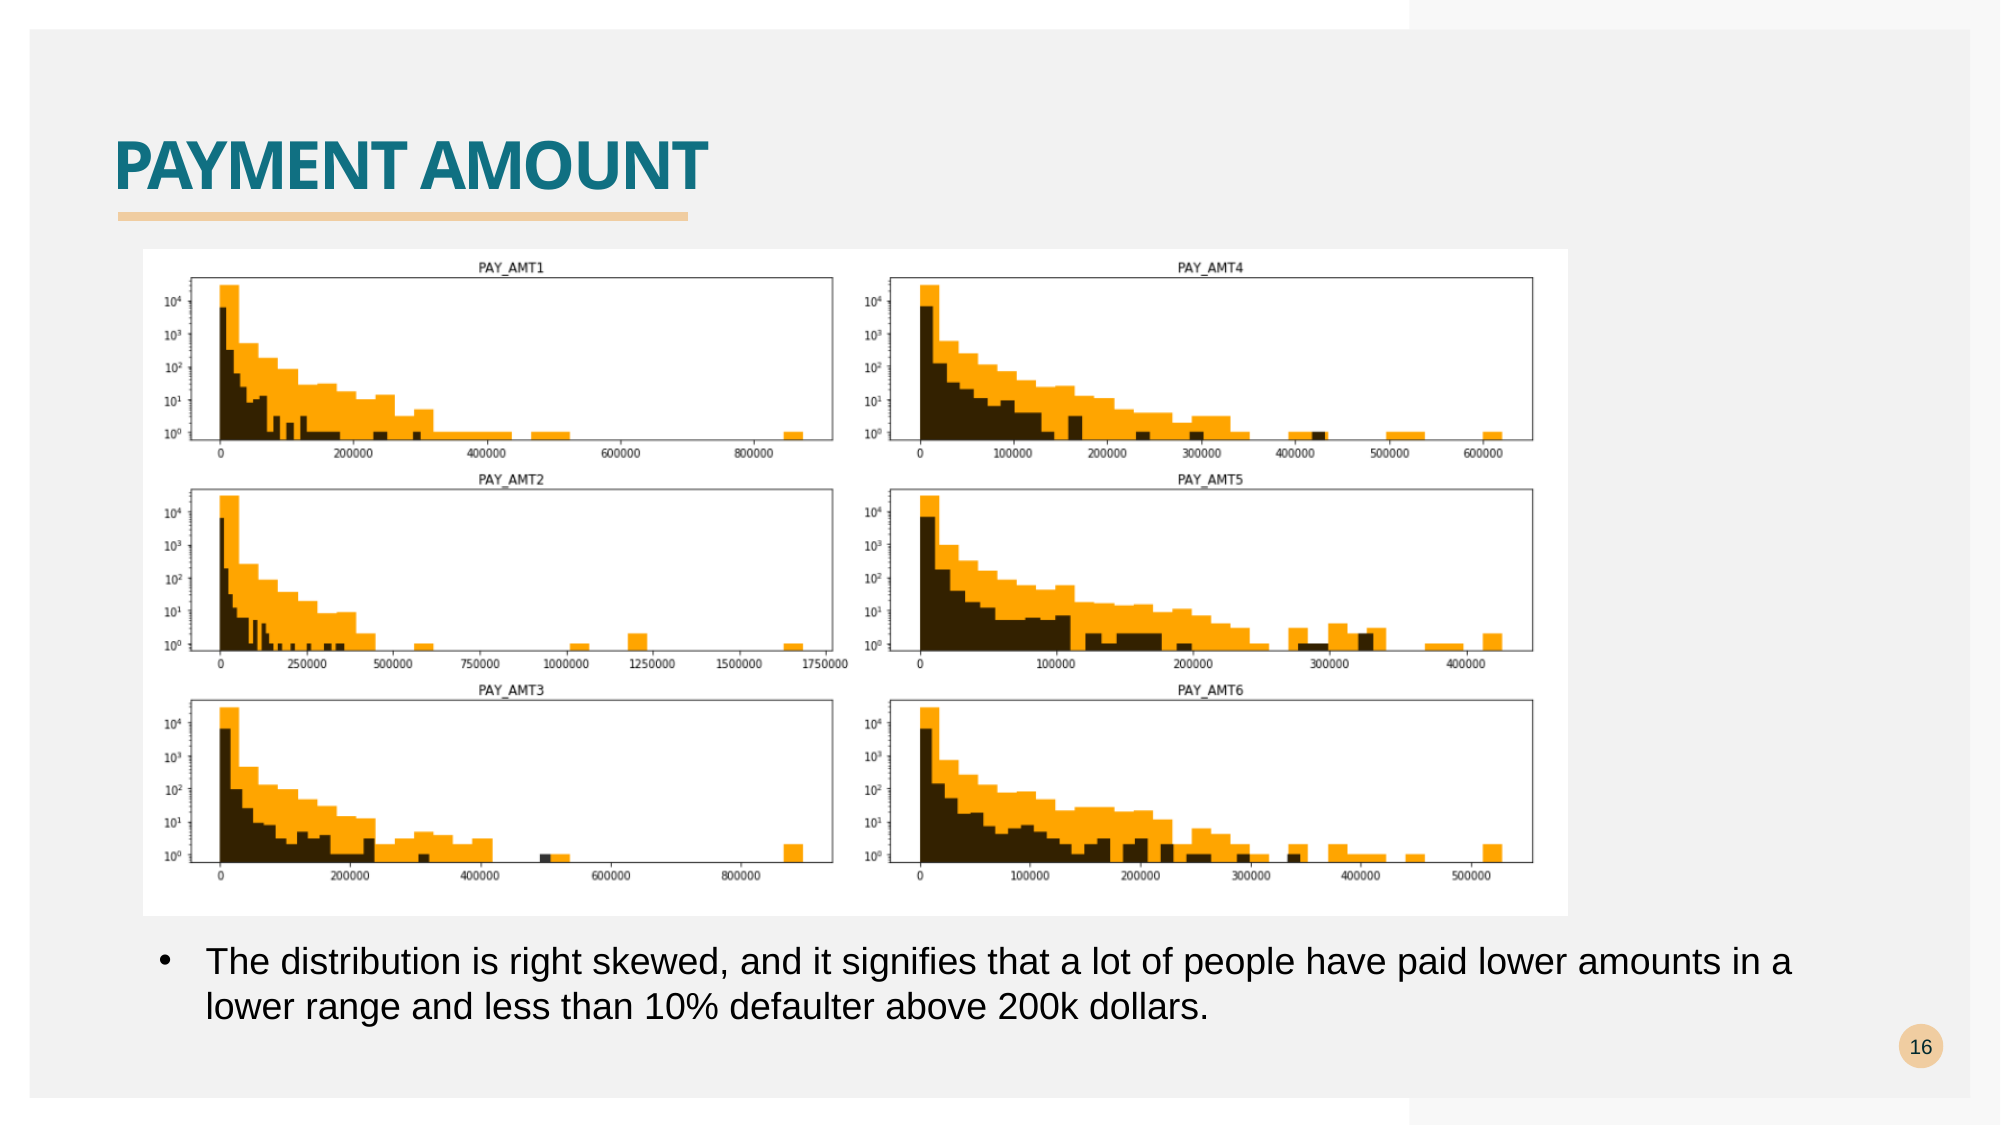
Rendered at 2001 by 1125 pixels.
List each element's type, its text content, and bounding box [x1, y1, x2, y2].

text_box The distribution is right skewed, and it signifies that a lot of people have paid lower amounts in a lower range and less than 10% defaulter above 200k dollars. [143, 929, 1837, 1035]
title Payment Amount [112, 132, 1353, 194]
slide_number 16 [1898, 1023, 1944, 1069]
picture [143, 249, 1568, 916]
